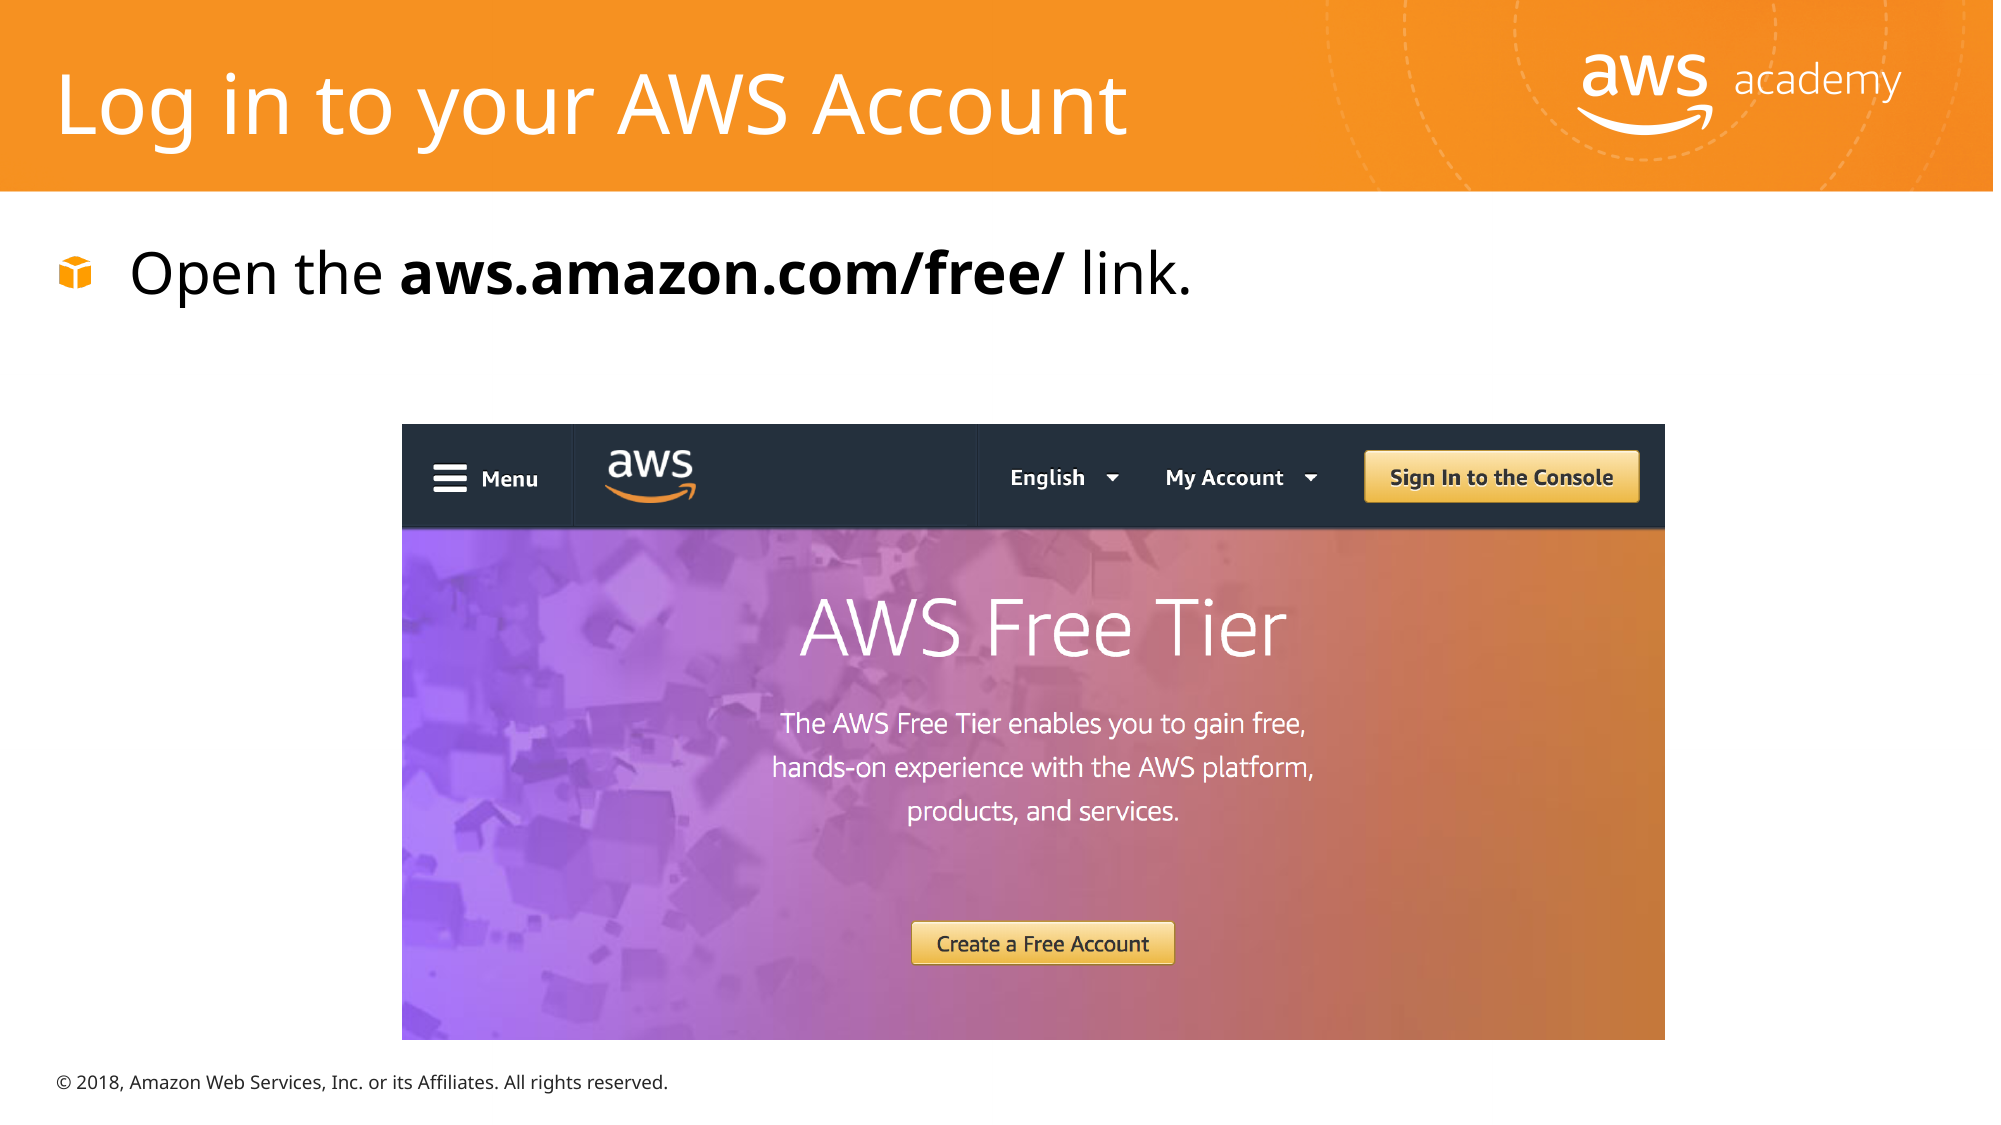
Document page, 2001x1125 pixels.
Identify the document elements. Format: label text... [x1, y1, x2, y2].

picture [0, 0, 1993, 1125]
title Log in to your AWS Account [39, 43, 1562, 172]
list Open the aws.amazon.com/free/ link. [39, 236, 1765, 1043]
